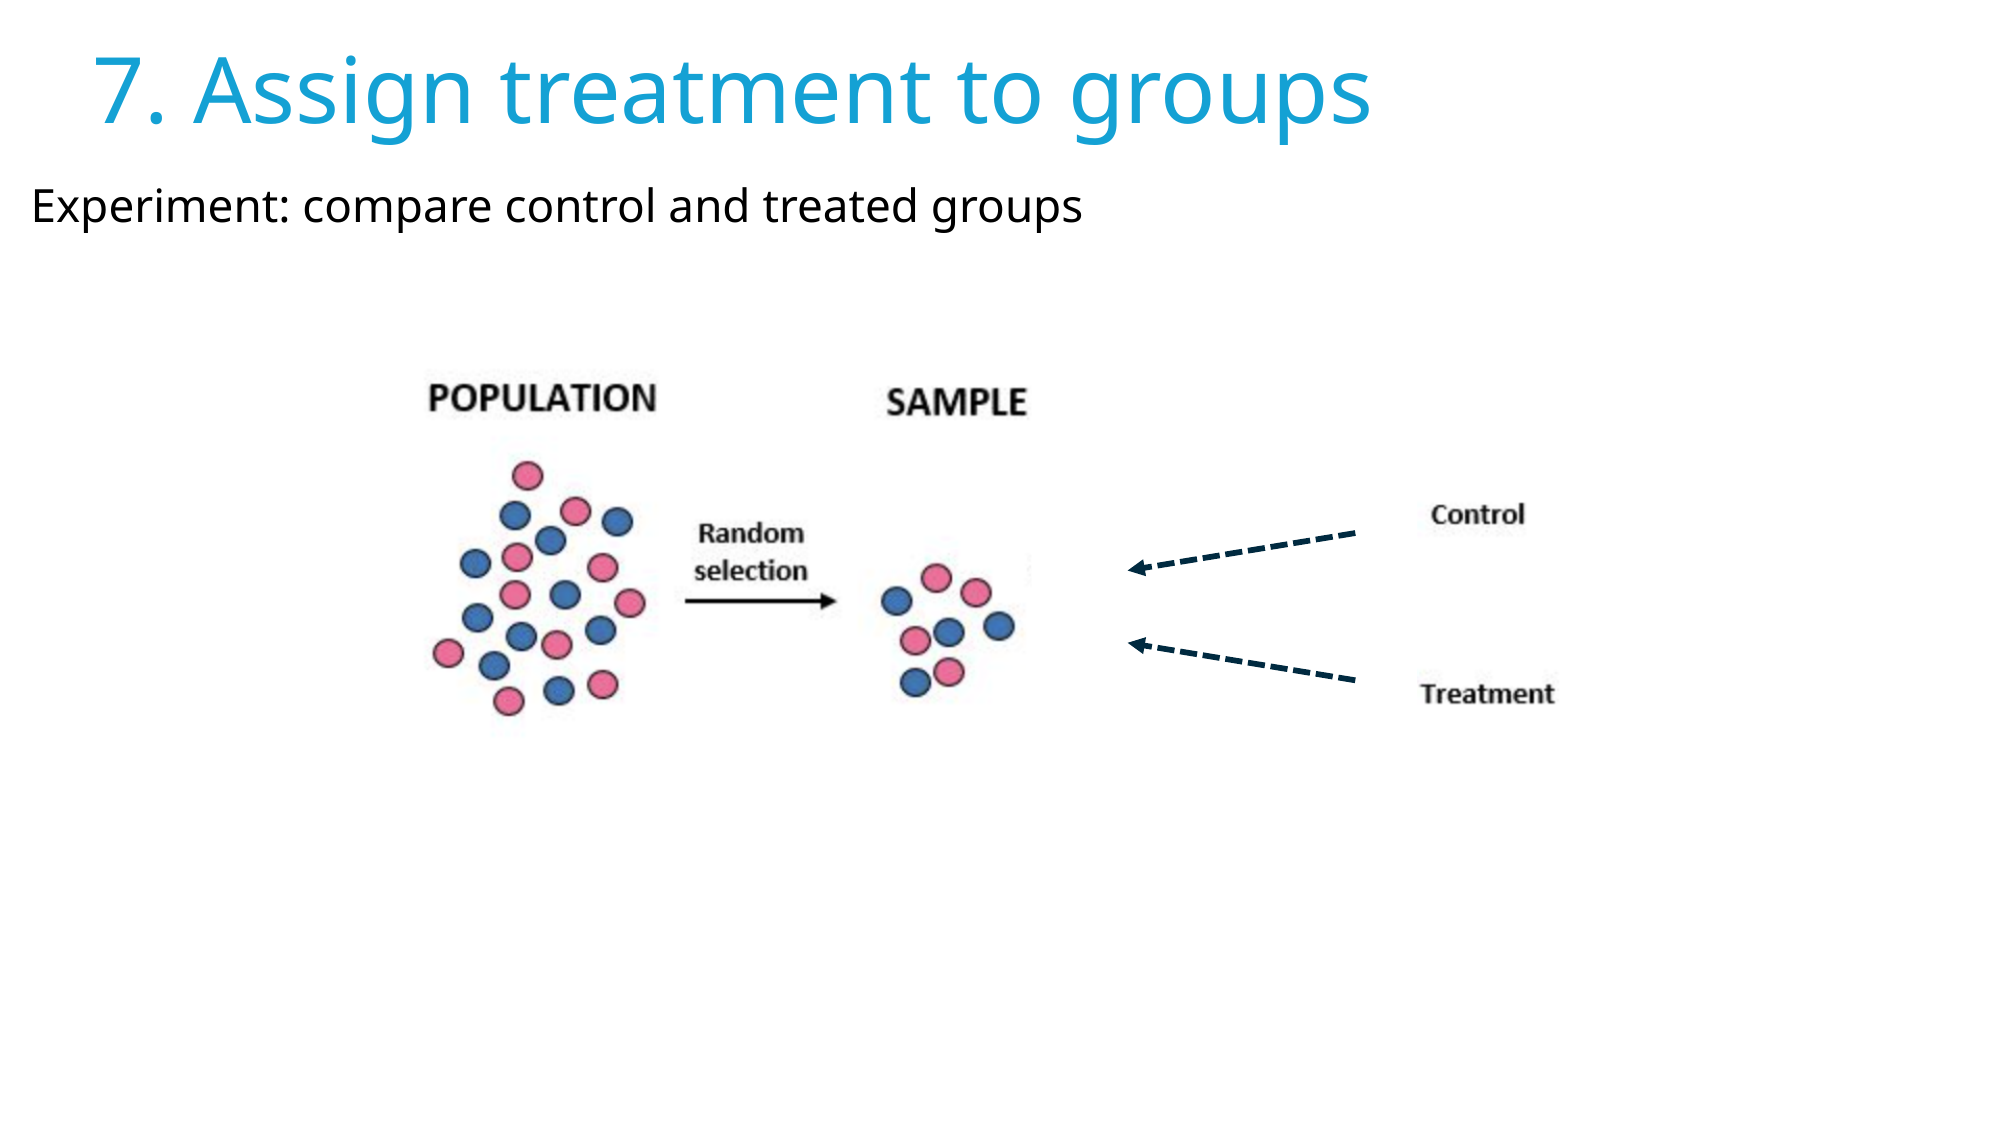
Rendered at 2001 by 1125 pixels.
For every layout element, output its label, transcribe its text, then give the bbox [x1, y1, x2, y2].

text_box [1127, 532, 1356, 571]
text_box 7. Assign treatment to groups [77, 24, 1390, 150]
picture [389, 358, 1611, 767]
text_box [1127, 642, 1356, 681]
text_box Experiment: compare control and treated groups [15, 168, 1099, 239]
